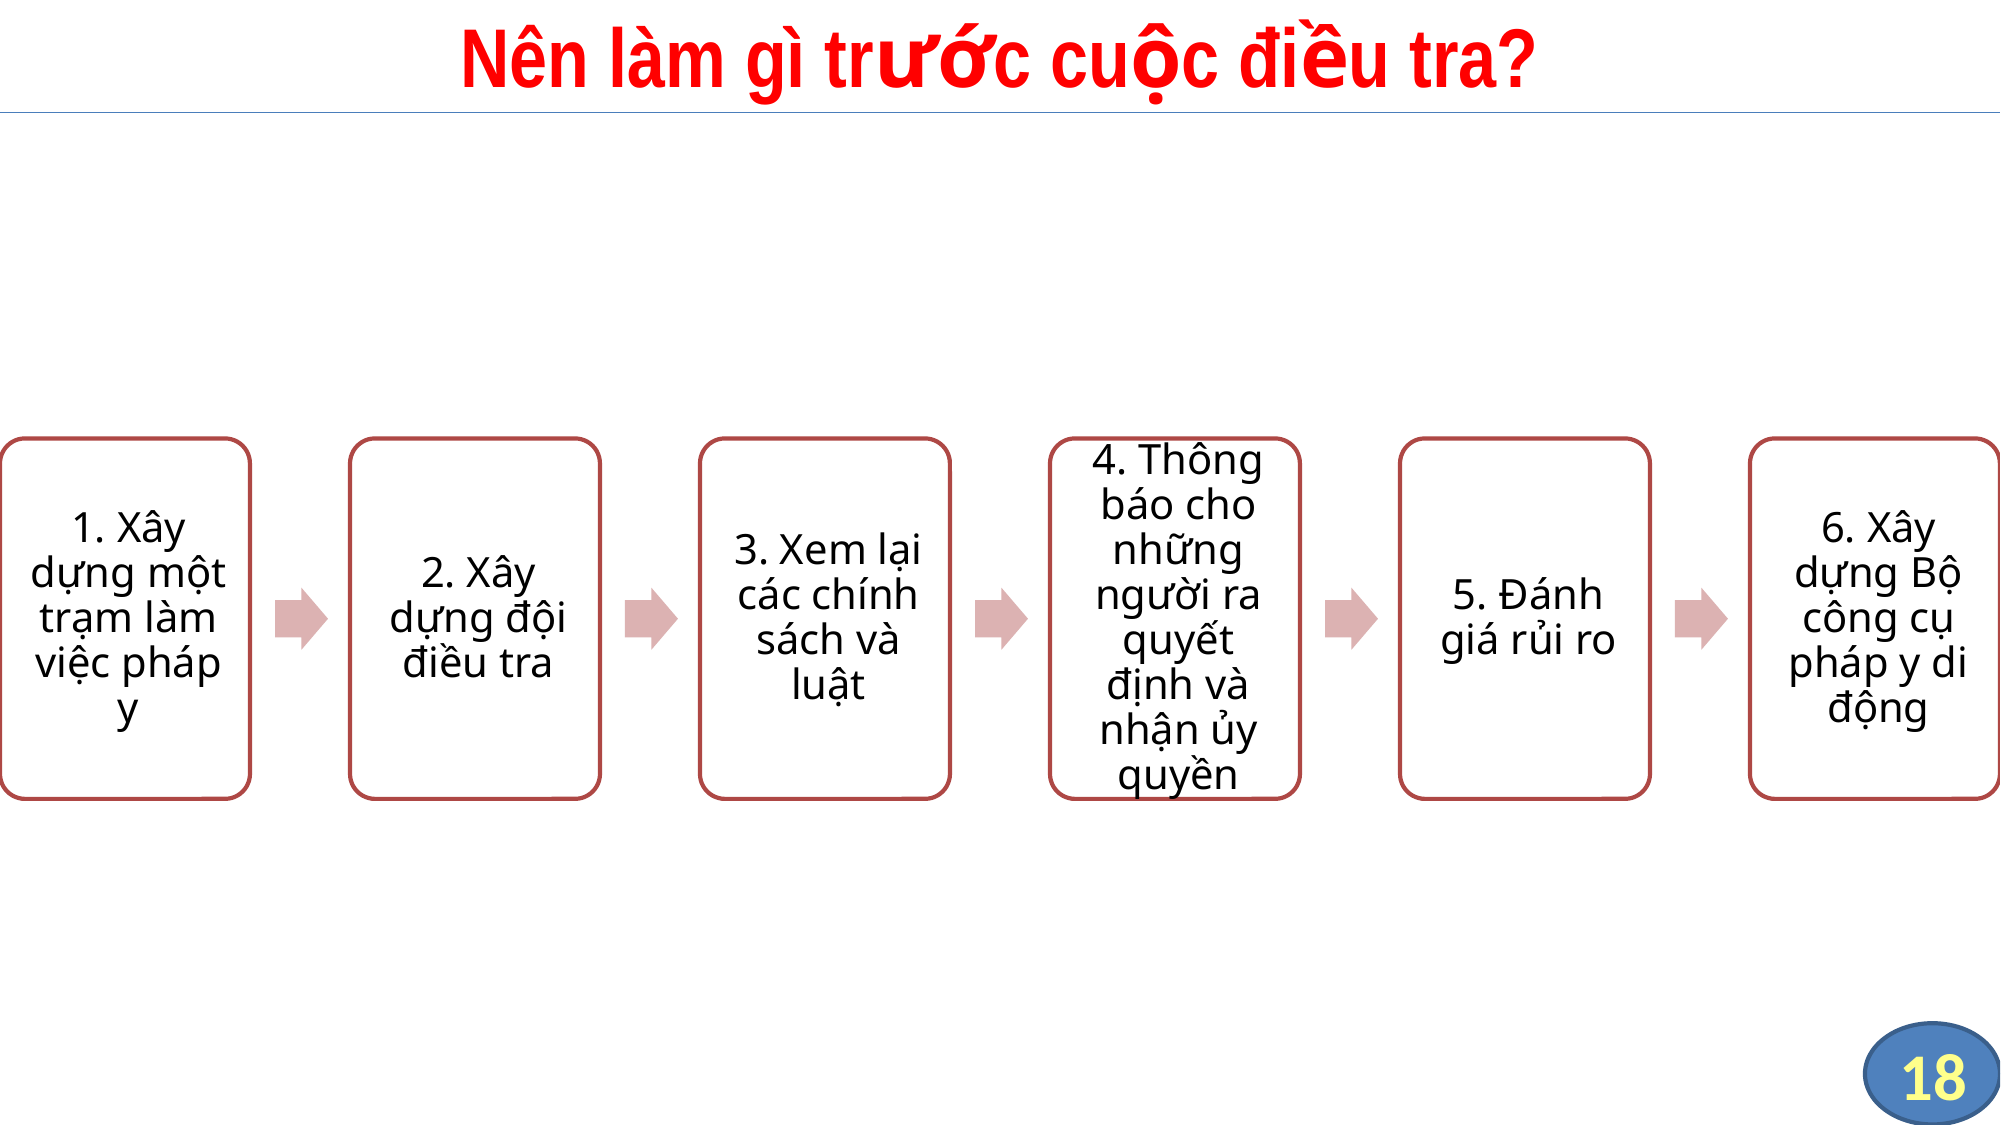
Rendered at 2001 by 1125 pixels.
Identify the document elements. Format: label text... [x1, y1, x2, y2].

title Nên làm gì trước cuộc điều tra? [0, 0, 2000, 111]
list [0, 112, 2000, 1125]
